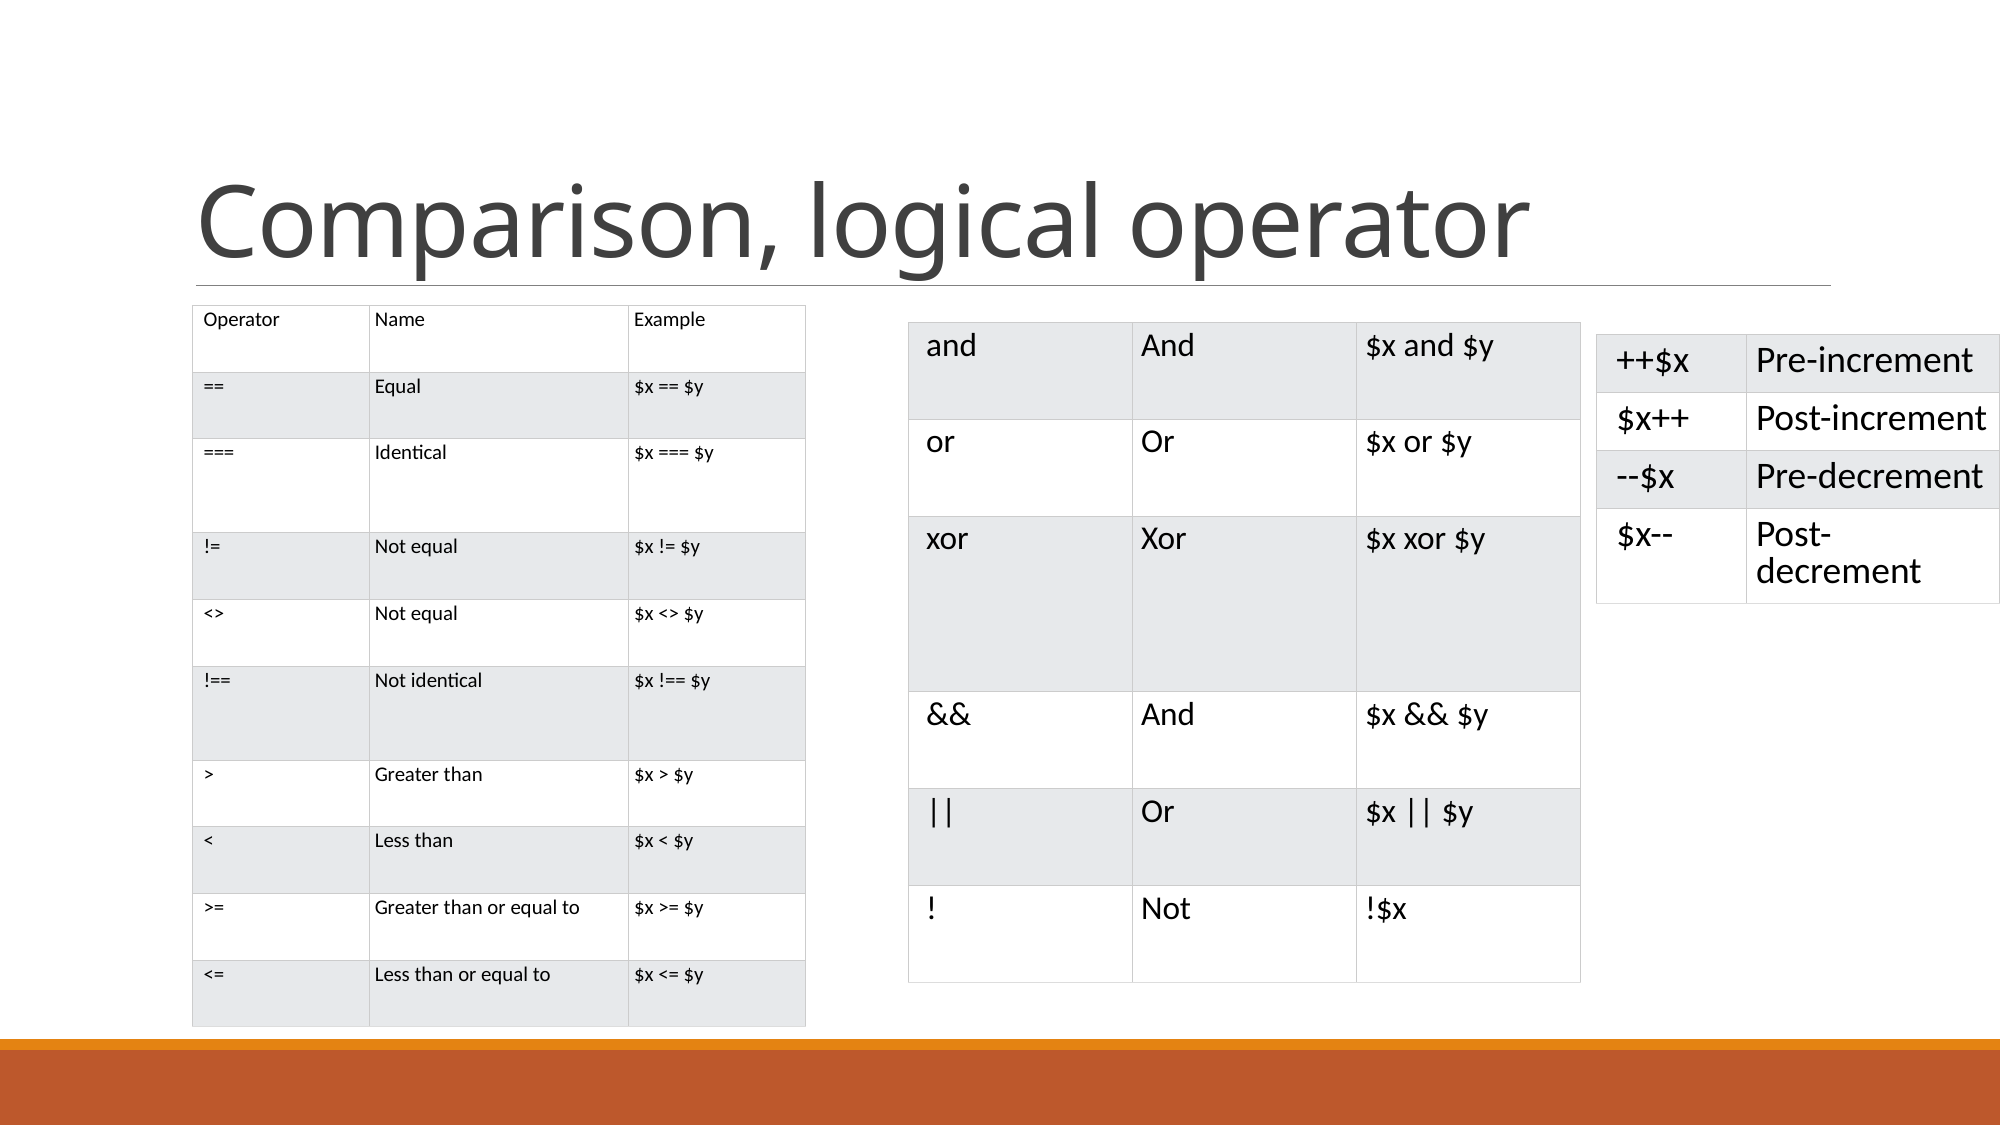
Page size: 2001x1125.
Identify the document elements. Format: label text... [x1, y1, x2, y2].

table_cell $x xor $y [1357, 517, 1580, 691]
table_header Example [629, 306, 805, 372]
table_cell $x === $y [629, 439, 805, 532]
table_cell Not identical [370, 667, 628, 760]
table_cell And [1133, 692, 1356, 788]
table_cell Post-increment [1747, 393, 1999, 450]
table_cell $x && $y [1357, 692, 1580, 788]
table_cell $x <= $y [629, 961, 805, 1026]
table_cell Less than or equal to [370, 961, 628, 1026]
table_cell <= [193, 961, 369, 1026]
table_cell !== [193, 667, 369, 760]
table_cell Less than [370, 827, 628, 893]
table_cell Or [1133, 789, 1356, 885]
table_cell $x !== $y [629, 667, 805, 760]
table_cell ! [909, 886, 1132, 982]
table_cell $x == $y [629, 373, 805, 438]
table_cell xor [909, 517, 1132, 691]
table_header Name [370, 306, 628, 372]
table_header $x and $y [1357, 323, 1580, 419]
table_cell $x != $y [629, 533, 805, 599]
table_cell or [909, 420, 1132, 516]
table_cell < [193, 827, 369, 893]
table_cell != [193, 533, 369, 599]
table_cell > [193, 761, 369, 826]
table_header and [909, 323, 1132, 419]
table_cell Identical [370, 439, 628, 532]
table_cell !$x [1357, 886, 1580, 982]
table_cell $x || $y [1357, 789, 1580, 885]
table_cell || [909, 789, 1132, 885]
table_cell Post-decrement [1747, 509, 1999, 603]
table_cell $x < $y [629, 827, 805, 893]
table_cell $x or $y [1357, 420, 1580, 516]
table_cell Not equal [370, 533, 628, 599]
table_cell Not equal [370, 600, 628, 666]
table_cell Or [1133, 420, 1356, 516]
table_cell $x <> $y [629, 600, 805, 666]
table_cell Greater than [370, 761, 628, 826]
table_cell Not [1133, 886, 1356, 982]
table_header Pre-increment [1747, 335, 1999, 392]
table_cell Greater than or equal to [370, 894, 628, 960]
table_cell $x-- [1597, 509, 1746, 603]
table_cell >= [193, 894, 369, 960]
title Comparison, logical operator [180, 47, 1830, 285]
table_cell $x++ [1597, 393, 1746, 450]
table_cell === [193, 439, 369, 532]
table_cell $x >= $y [629, 894, 805, 960]
table_cell $x > $y [629, 761, 805, 826]
table_cell --$x [1597, 451, 1746, 508]
table_cell Xor [1133, 517, 1356, 691]
table_cell == [193, 373, 369, 438]
table_cell Pre-decrement [1747, 451, 1999, 508]
table_header And [1133, 323, 1356, 419]
table_cell && [909, 692, 1132, 788]
table_header Operator [193, 306, 369, 372]
table_cell <> [193, 600, 369, 666]
table_cell Equal [370, 373, 628, 438]
table_header ++$x [1597, 335, 1746, 392]
